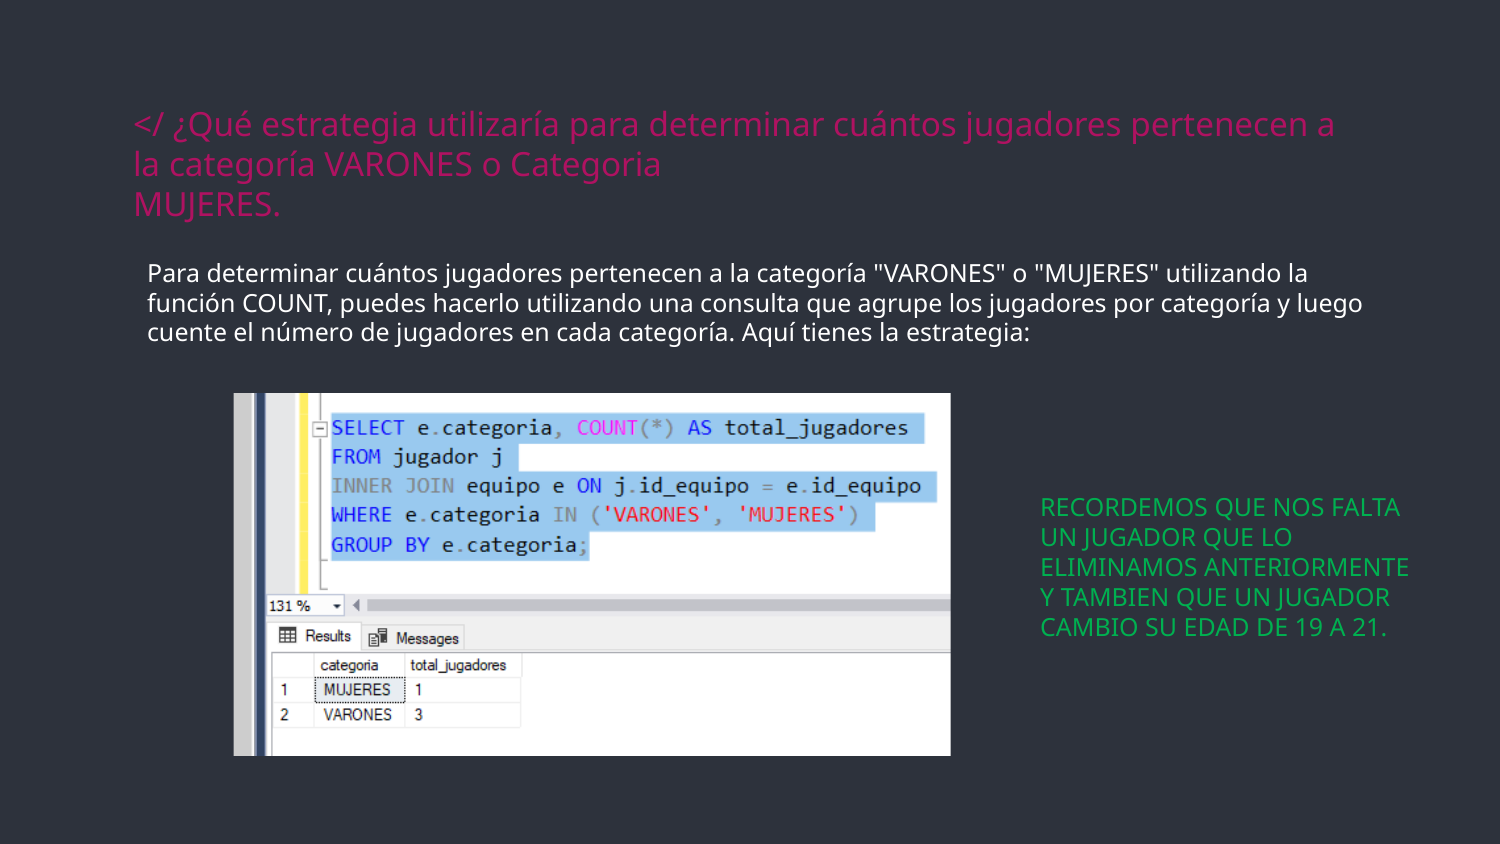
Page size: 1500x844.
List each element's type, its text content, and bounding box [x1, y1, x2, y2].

title </ ¿Qué estrategia utilizaría para determinar cuántos jugadores pertenecen a la categoría VARONES o Categoria MUJERES. [118, 88, 1382, 227]
text_box RECORDEMOS QUE NOS FALTA UN JUGADOR QUE LO ELIMINAMOS ANTERIORMENTE Y TAMBIEN QUE UN JUGADOR CAMBIO SU EDAD DE 19 A 21. [1025, 446, 1440, 702]
text_box Para determinar cuántos jugadores pertenecen a la categoría "VARONES" o "MUJERES" utilizando la función COUNT, puedes hacerlo utilizando una consulta que agrupe los jugadores por categoría y luego cuente el número de jugadores en cada categoría. Aquí tienes la estrategia: [131, 182, 1396, 422]
picture [233, 393, 951, 756]
